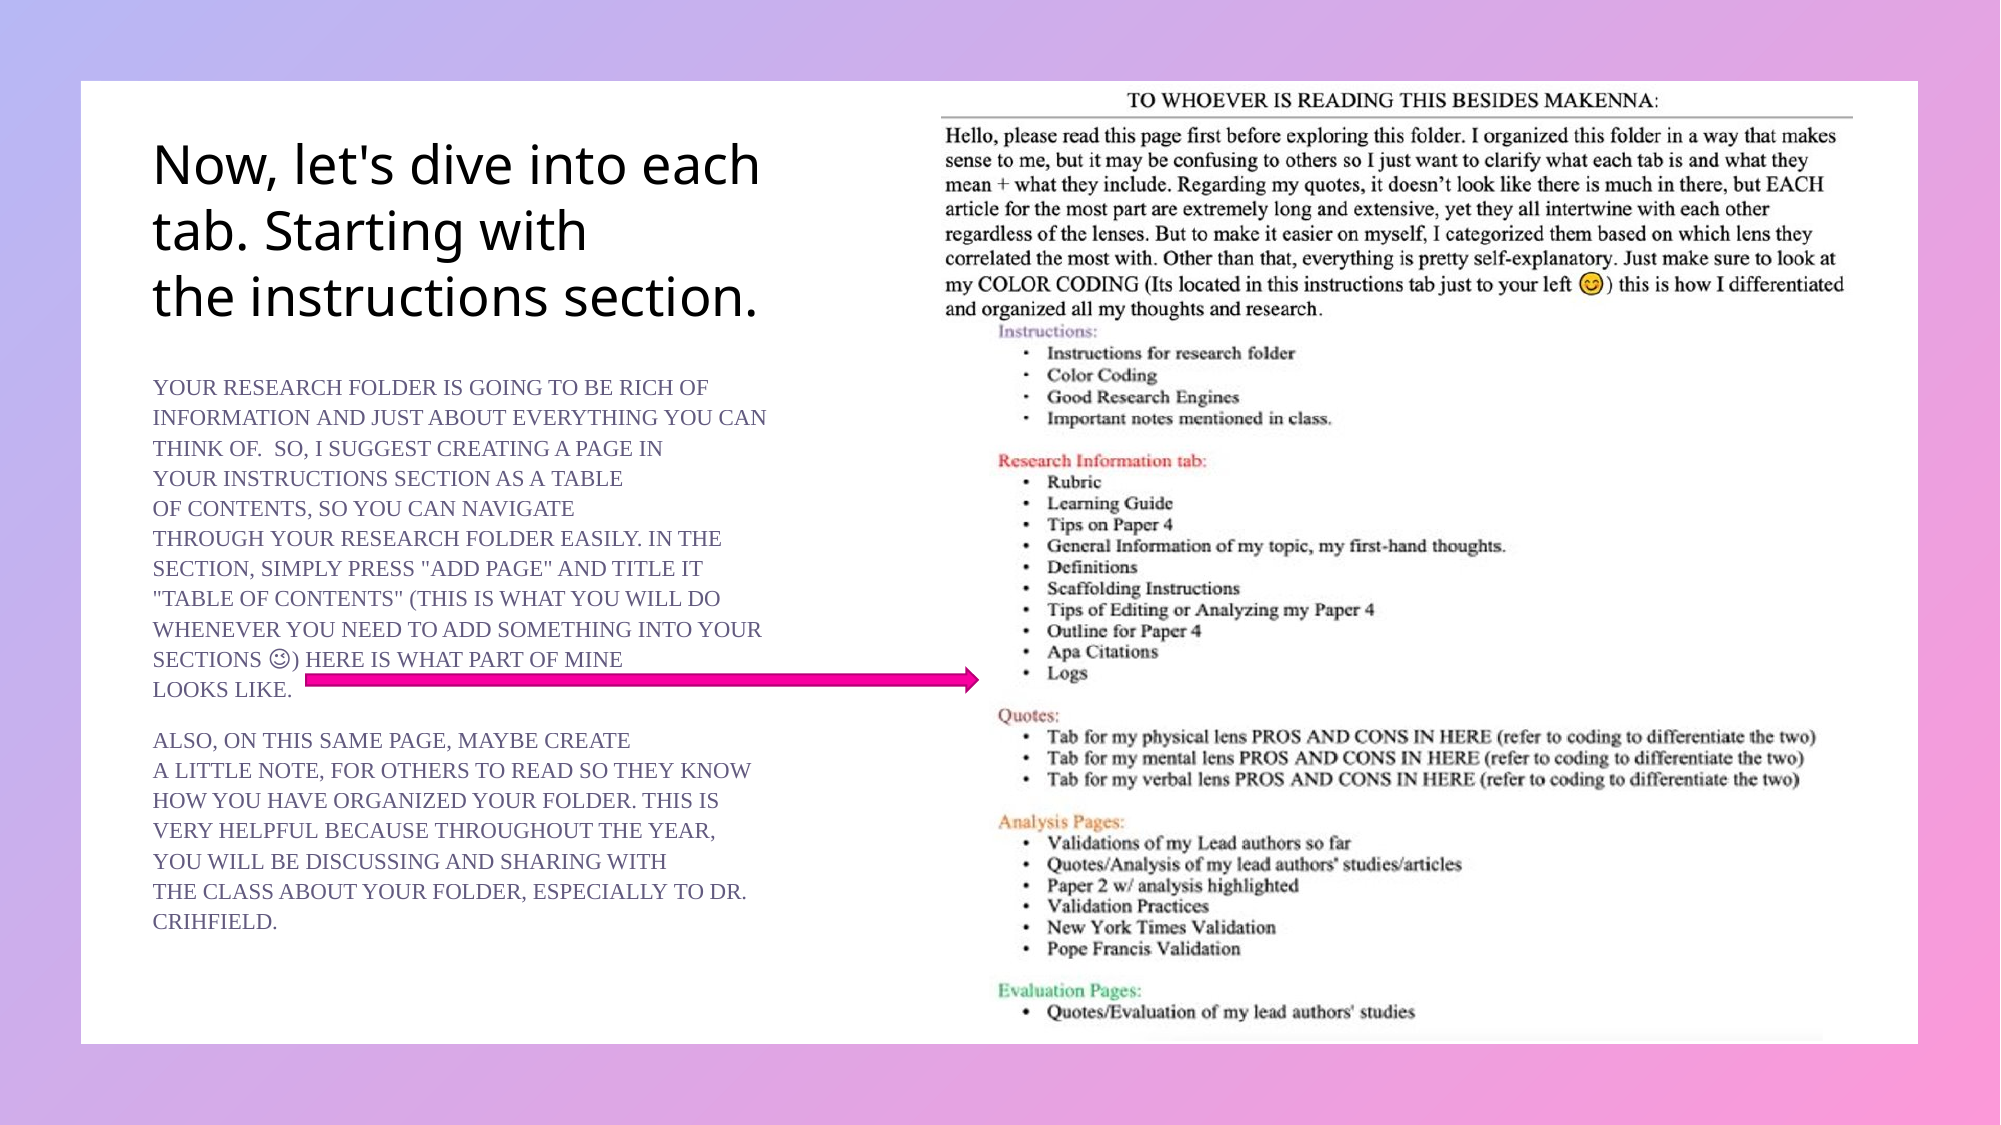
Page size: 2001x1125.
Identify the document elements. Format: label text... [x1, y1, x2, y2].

list YOUR RESEARCH FOLDER IS GOING TO BE RICH OF INFORMATION AND JUST ABOUT EVERYTHING YOU CAN THINK OF. SO, I SUGGEST CREATING A PAGE IN YOUR INSTRUCTIONS section AS A TABLE OF CONTENTS, SO YOU CAN NAVIGATE THROUGH YOUR RESEARCH FOLDER EASILY. In the section, simply press "add page" and title it "table of contents" (This is what you will do whenever you need to add something into your sections 😉) HERE IS WHAT PART OF MINE LOOKS LIKE. ALSO, ON THIS SAME PAGE, MAYBE CREATE A LITTLE NOTE, FOR OTHERS TO READ SO THEY KNOW HOW YOU HAVE ORGANIZED YOUR FOLDER. THIS IS VERY HELPFUL BECAUSE THROUGHOUT THE YEAR, YOU WILL BE DISCUSSING AND SHARING WITH THE CLASS ABOUT YOUR FOLDER, ESPECIALLY TO DR. CRIHFIELD. [137, 362, 783, 963]
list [941, 84, 1853, 323]
picture [989, 323, 1823, 1041]
text_box [305, 666, 980, 694]
title Now, let's dive into each tab. Starting with the instructions section. [137, 112, 783, 338]
